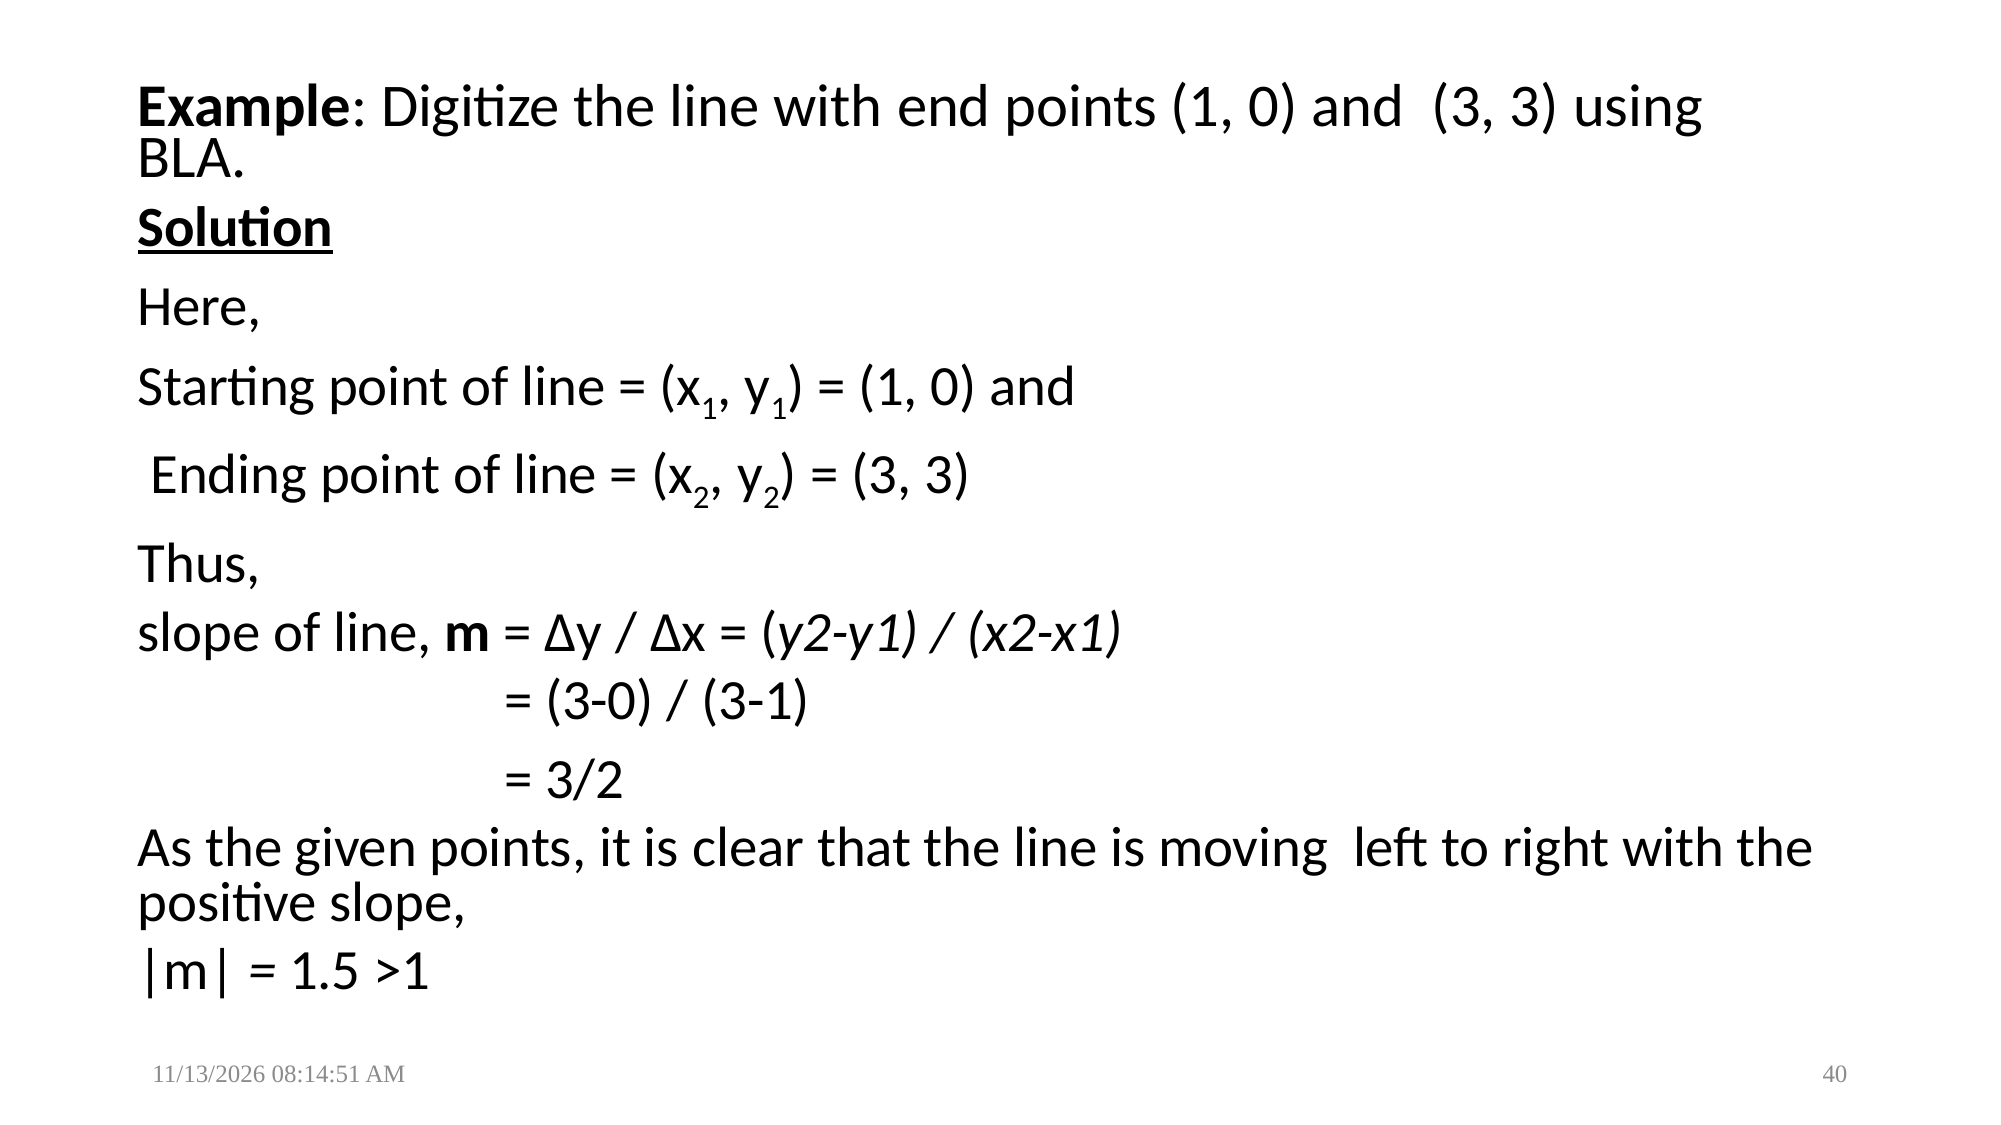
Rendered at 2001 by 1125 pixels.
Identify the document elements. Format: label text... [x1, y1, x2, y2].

list Example: Digitize the line with end points (1, 0) and (3, 3) using BLA. Solution Here, Starting point of line = (x1, y1) = (1, 0) and Ending point of line = (x2, y2) = (3, 3) Thus, slope of line, m = Δy / Δx = (y2-y1) / (x2-x1) = (3-0) / (3-1) = 3/2 As the given points, it is clear that the line is moving left to right with the positive slope, |m| = 1.5 >1 [122, 79, 1848, 1019]
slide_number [137, 1042, 588, 1103]
slide_number 40 [1412, 1042, 1863, 1103]
